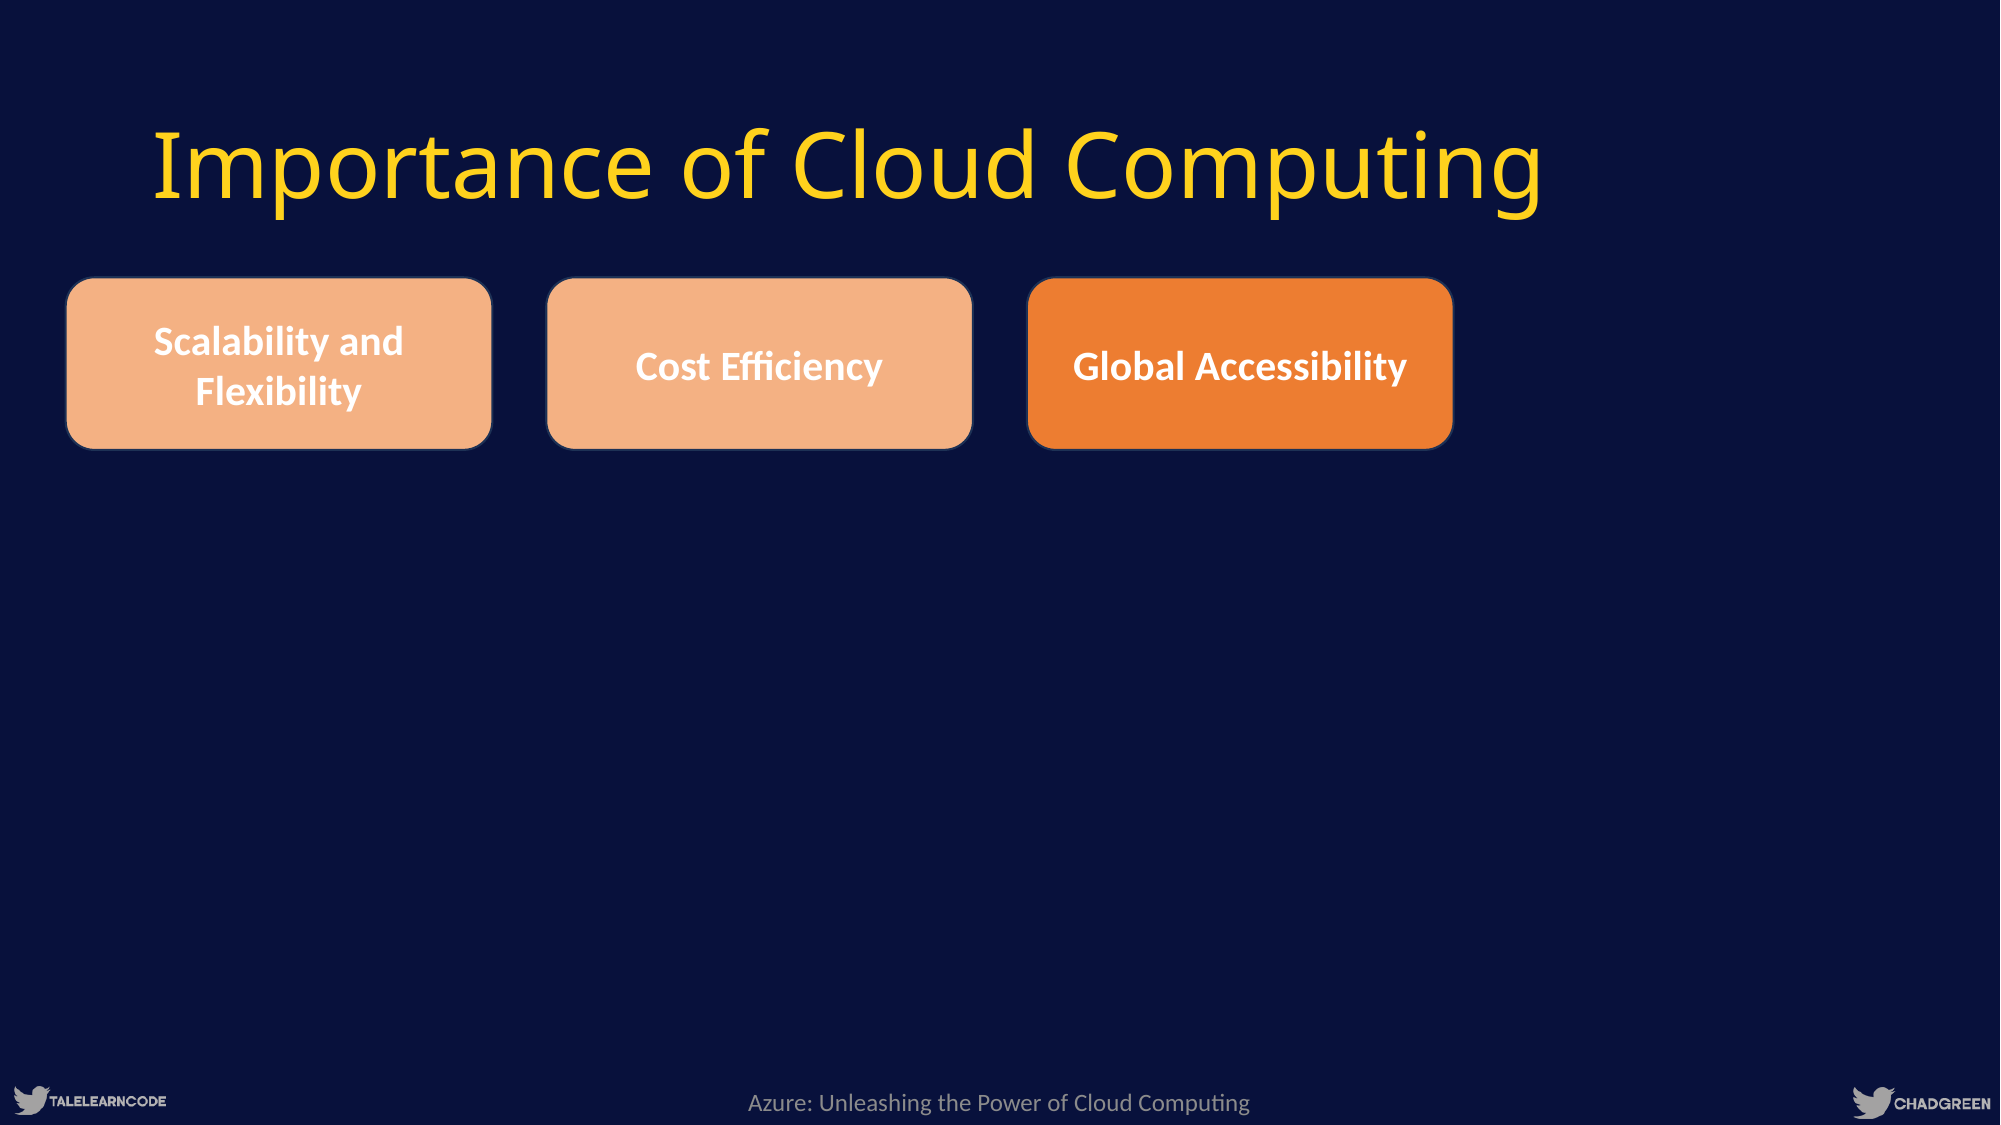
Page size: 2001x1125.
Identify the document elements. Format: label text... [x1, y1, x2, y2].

text_box Cost Efficiency [545, 276, 975, 451]
text_box Scalability and Flexibility [64, 276, 494, 451]
title Importance of Cloud Computing [137, 59, 1863, 278]
text_box Global Accessibility [1025, 276, 1455, 451]
